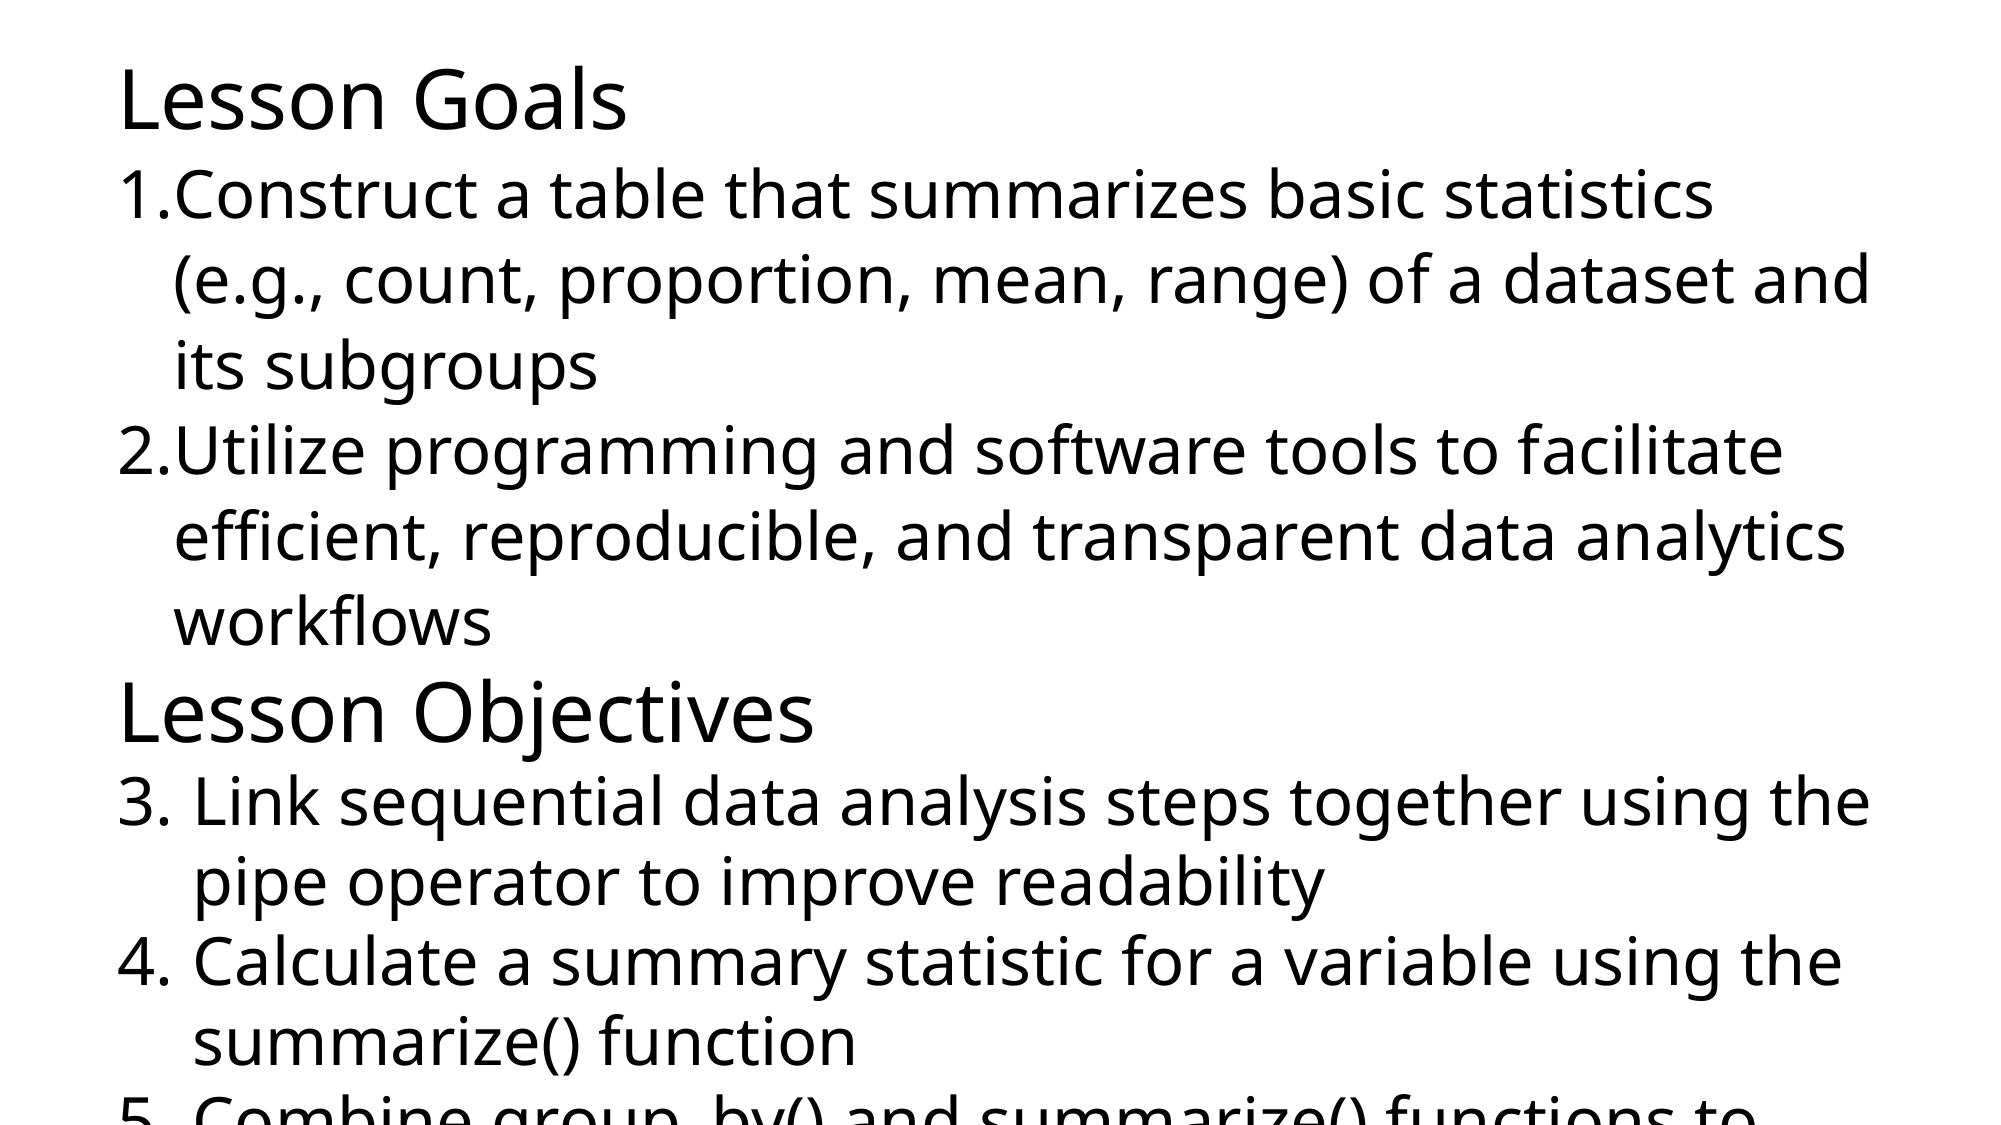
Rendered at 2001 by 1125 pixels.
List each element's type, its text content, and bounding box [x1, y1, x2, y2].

text_box Lesson Goals Construct a table that summarizes basic statistics (e.g., count, proportion, mean, range) of a dataset and its subgroups Utilize programming and software tools to facilitate efficient, reproducible, and transparent data analytics workflows Lesson Objectives Link sequential data analysis steps together using the pipe operator to improve readability Calculate a summary statistic for a variable using the summarize() function Combine group_by() and summarize() functions to calculate summary statistics for groups of data [102, 38, 1898, 1125]
